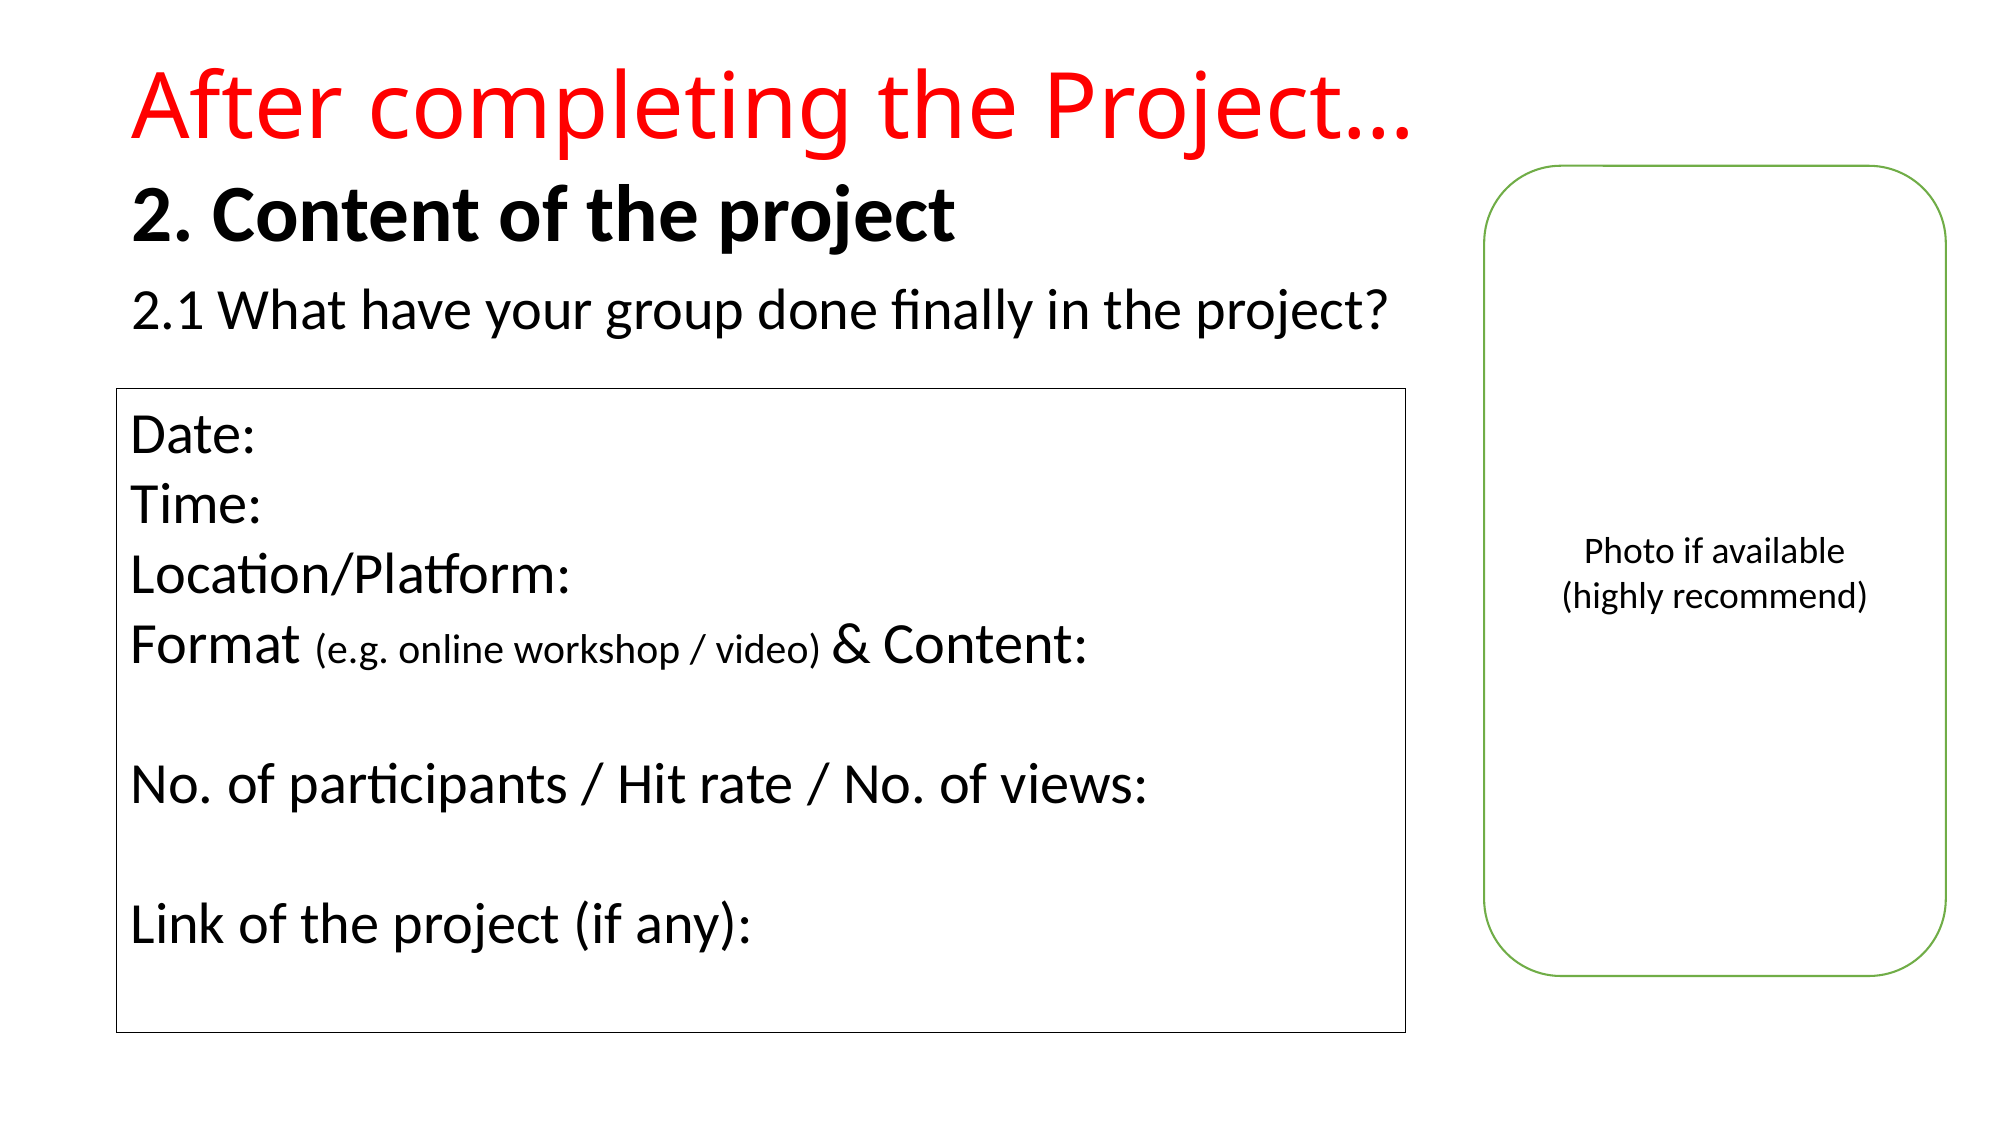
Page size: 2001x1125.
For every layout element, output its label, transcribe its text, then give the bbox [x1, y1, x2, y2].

list 2. Content of the project 2.1 What have your group done finally in the project? [116, 163, 1841, 452]
text_box Date: Time: Location/Platform: Format (e.g. online workshop / video) & Content: No. of participants / Hit rate / No. of views: Link of the project (if any): [116, 388, 1406, 1033]
text_box Photo if available (highly recommend) [1483, 164, 1947, 978]
title After completing the Project… [116, 0, 1841, 163]
